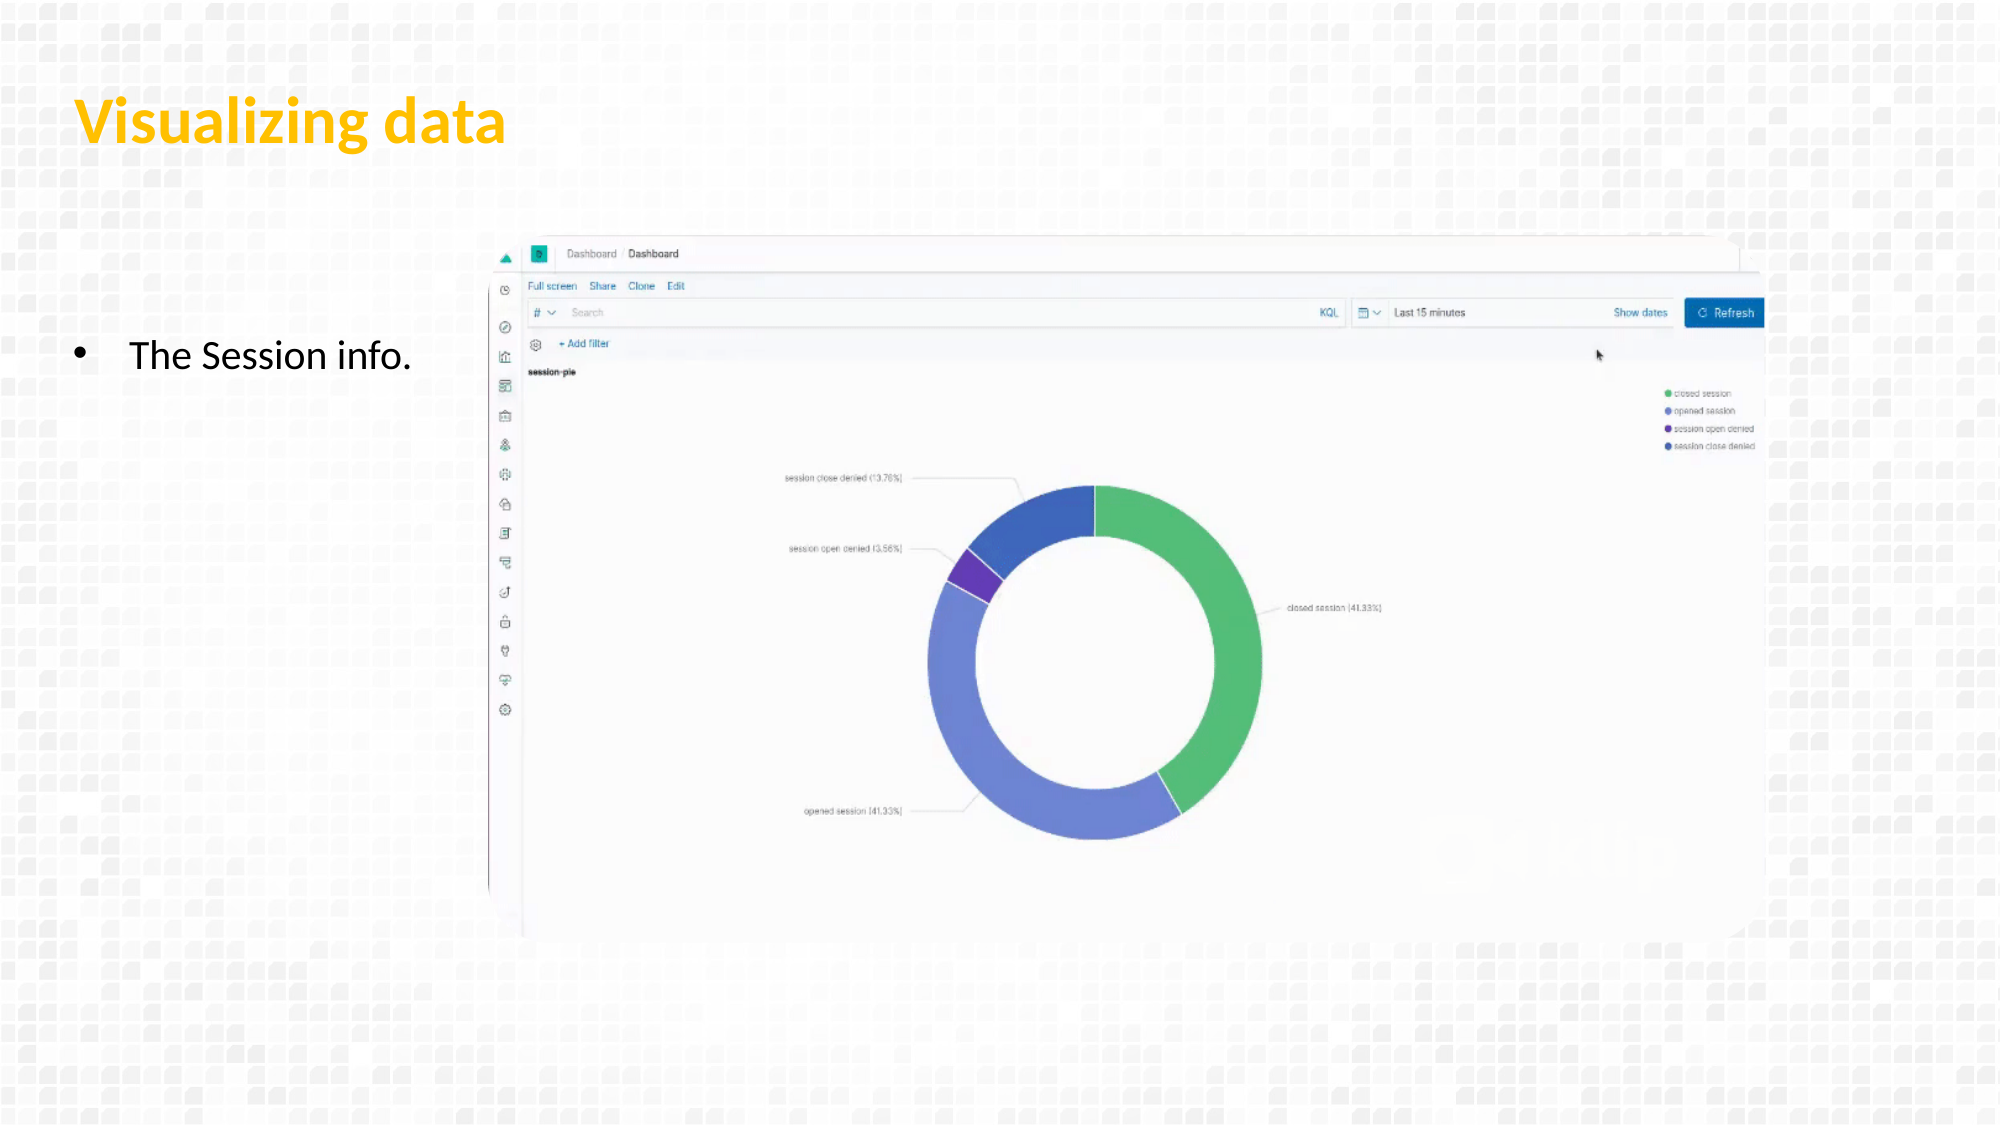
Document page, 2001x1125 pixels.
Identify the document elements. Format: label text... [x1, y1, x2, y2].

picture [488, 235, 1765, 943]
text_box Visualizing data [59, 69, 524, 165]
text_box The Session info. [58, 320, 435, 385]
